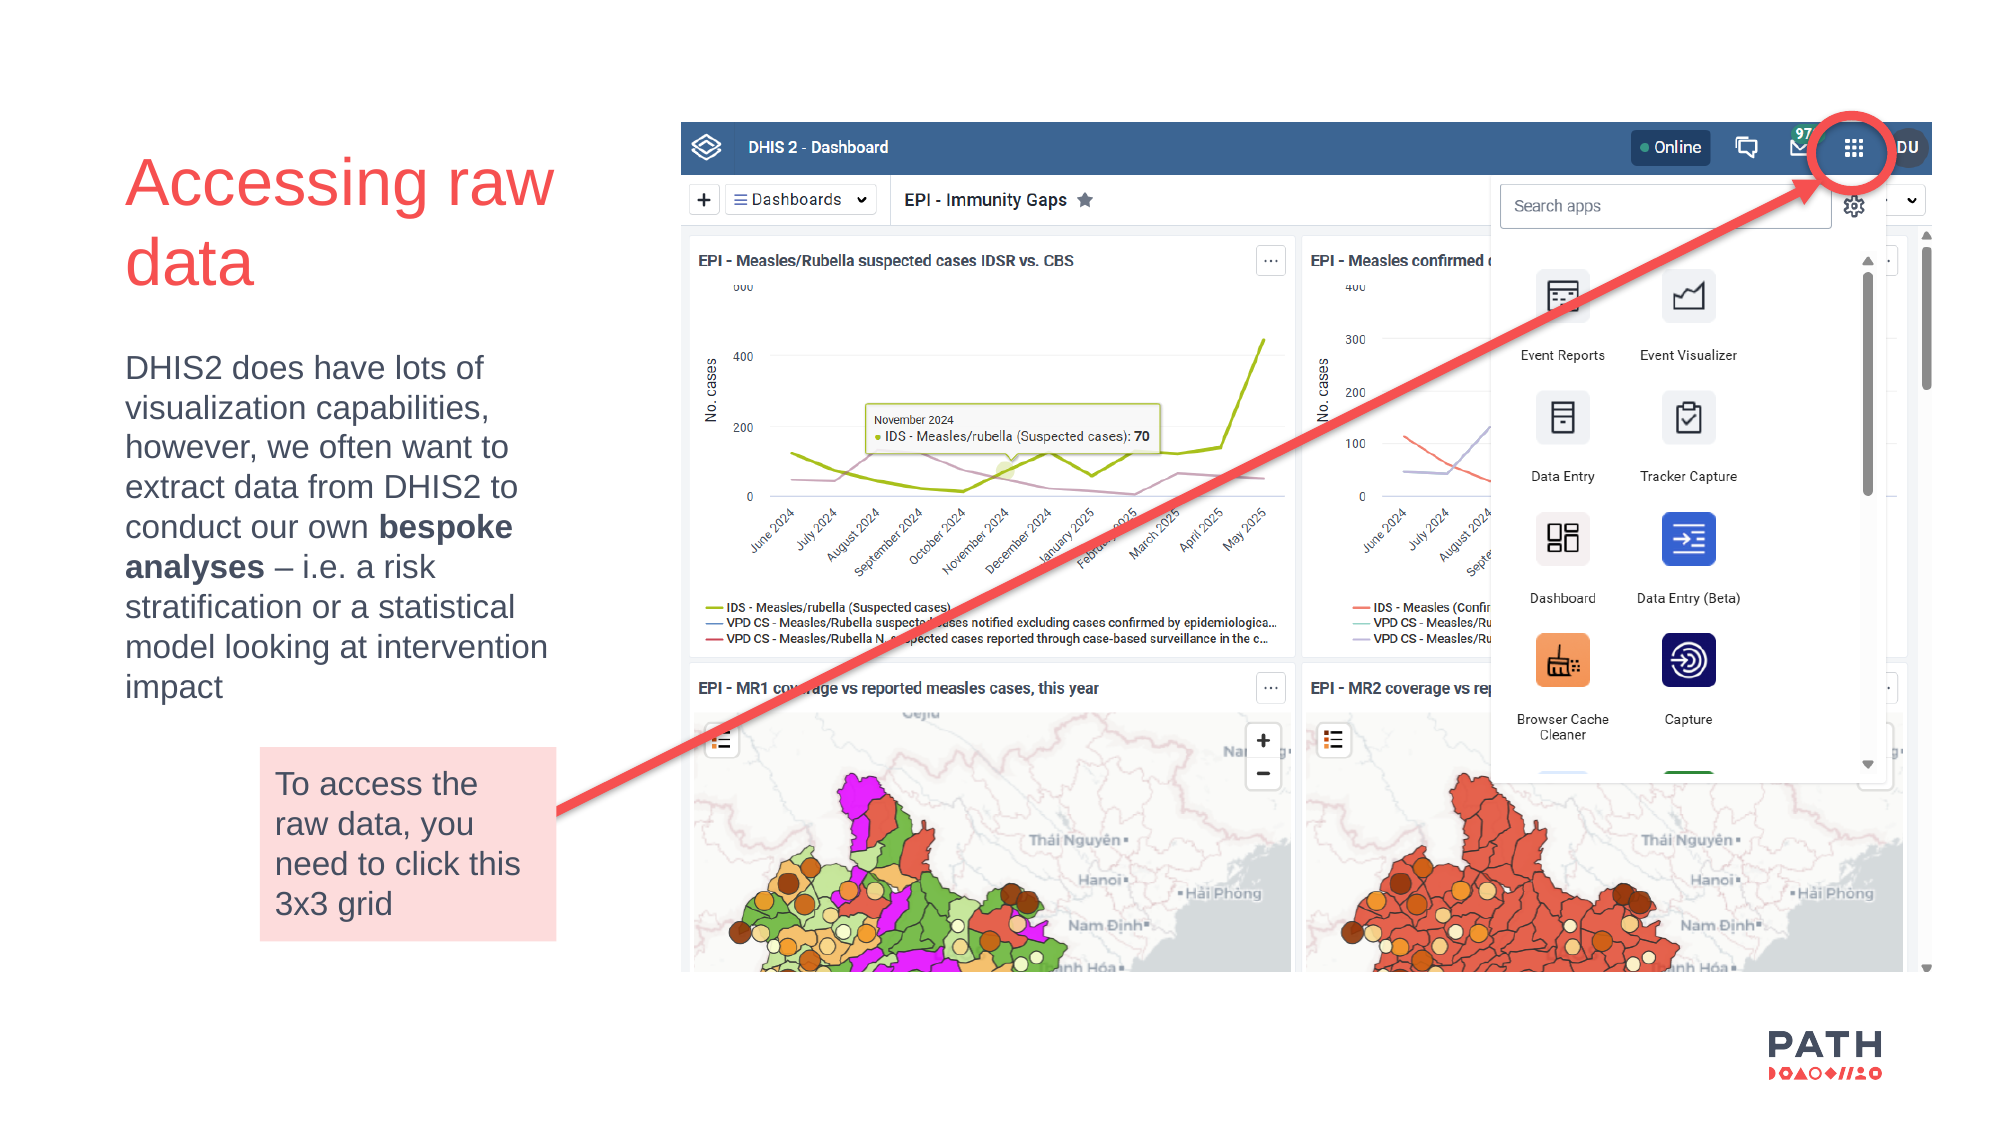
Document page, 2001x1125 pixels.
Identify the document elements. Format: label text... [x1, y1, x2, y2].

text_box [1829, 114, 1875, 121]
text_box DHIS2 does have lots of visualization capabilities, however, we often want to extract data from DHIS2 to conduct our own bespoke analyses – i.e. a risk stratification or a statistical model looking at intervention impact [124, 345, 485, 608]
list Accessing raw data [125, 138, 557, 311]
picture [1769, 1031, 1882, 1080]
text_box To access the raw data, you need to click this 3x3 grid [259, 747, 557, 942]
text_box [490, 179, 1824, 845]
picture [680, 122, 1933, 973]
